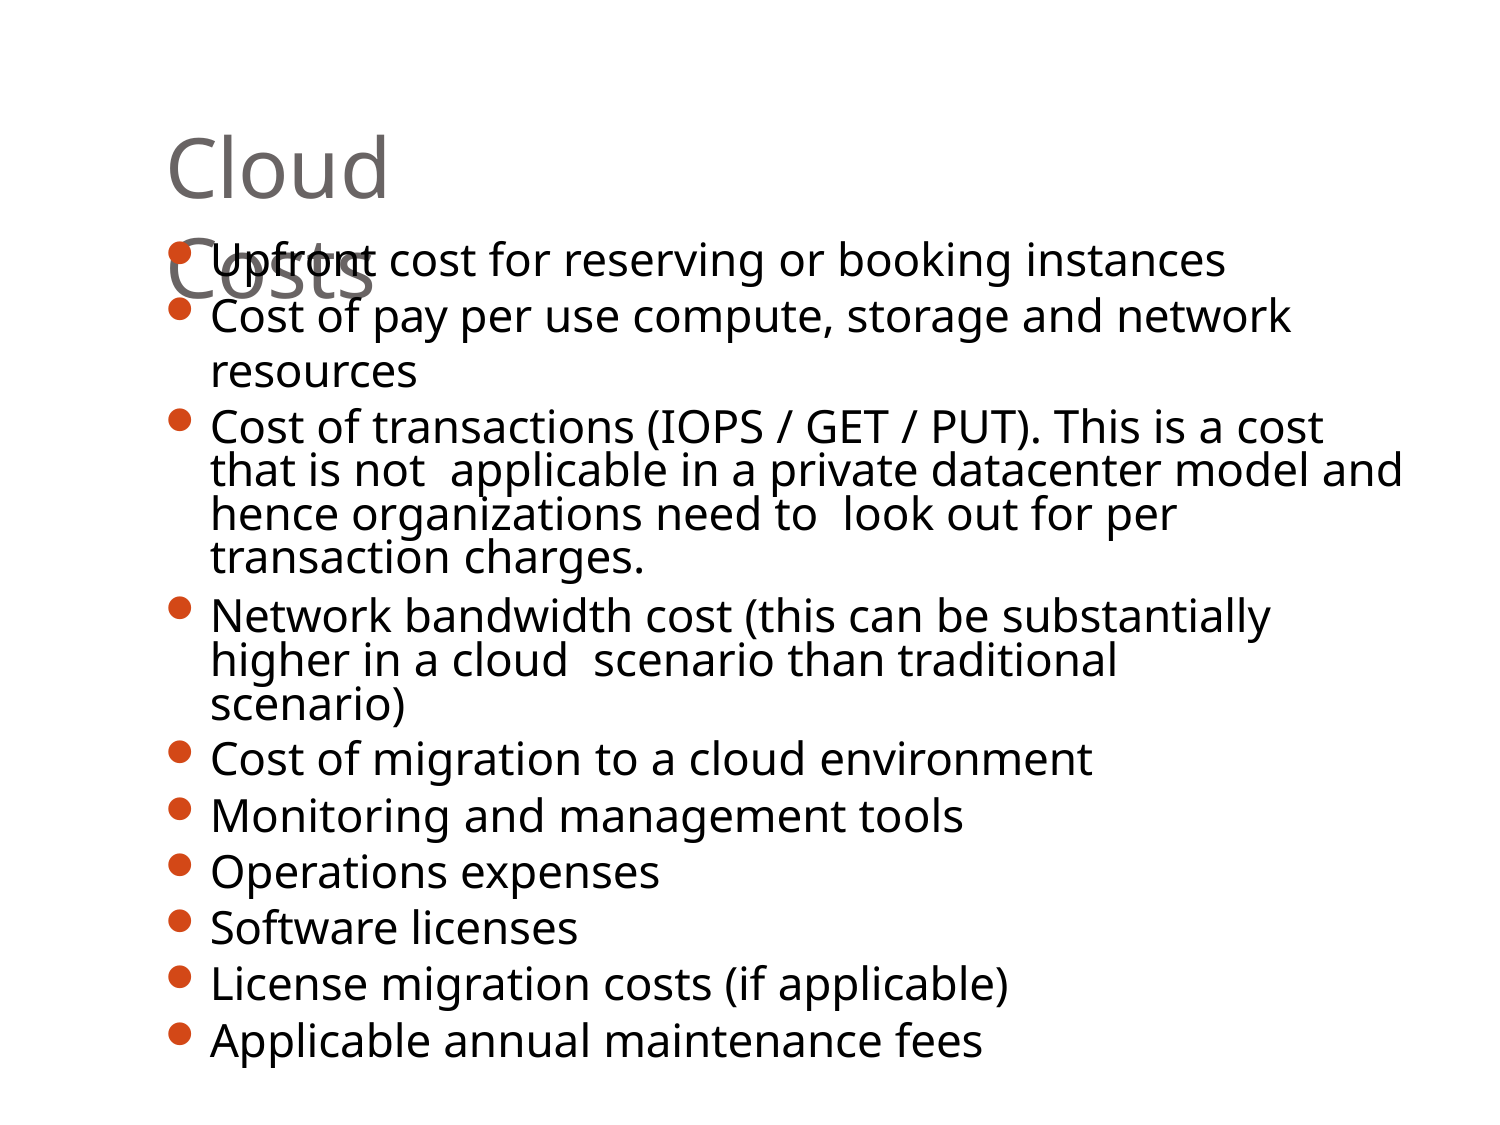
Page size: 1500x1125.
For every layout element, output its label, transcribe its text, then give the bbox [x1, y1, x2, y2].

title Cloud Costs [162, 113, 583, 228]
text_box Upfront cost for reserving or booking instances Cost of pay per use compute, storage and network resources Cost of transactions (IOPS / GET / PUT). This is a cost that is not applicable in a private datacenter model and hence organizations need to look out for per transaction charges. Network bandwidth cost (this can be substantially higher in a cloud scenario than traditional scenario) Cost of migration to a cloud environment Monitoring and management tools Operations expenses Software licenses License migration costs (if applicable) Applicable annual maintenance fees [162, 228, 1406, 1067]
